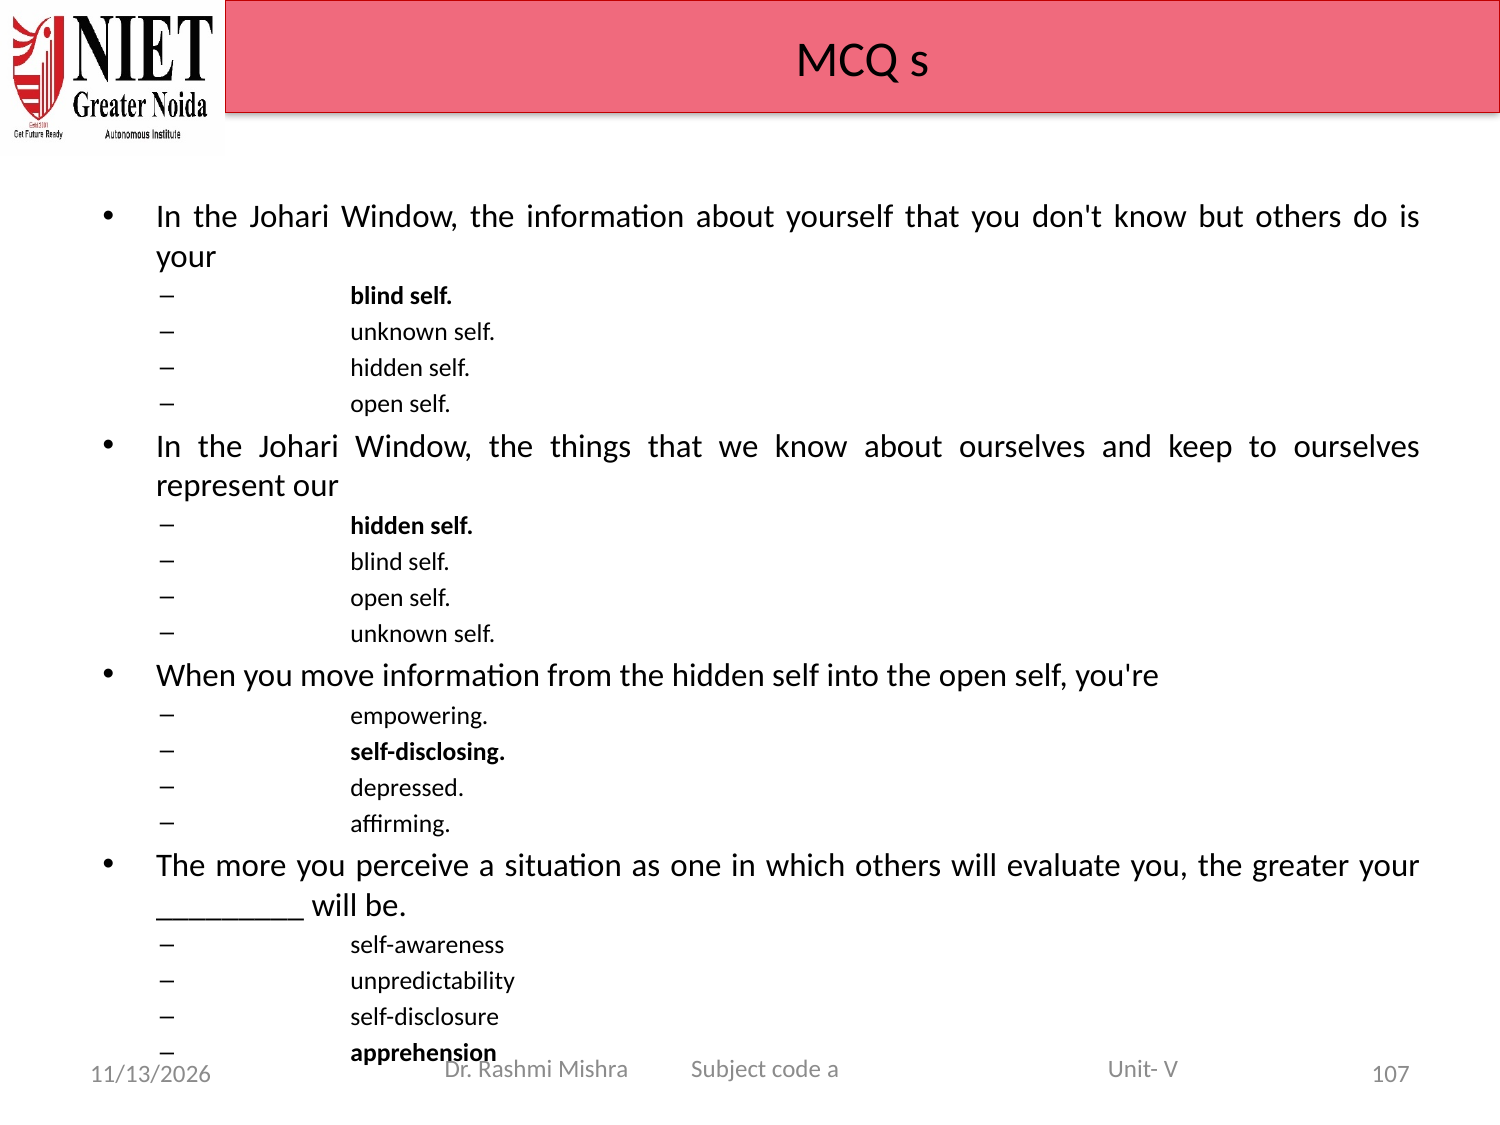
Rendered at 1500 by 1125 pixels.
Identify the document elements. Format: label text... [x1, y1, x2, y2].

text_box MCQ s [226, 0, 1500, 113]
footer Dr. Rashmi Mishra Subject code a Unit- V [412, 1037, 1213, 1098]
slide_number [75, 1042, 250, 1103]
slide_number 107 [1337, 1042, 1425, 1103]
picture [0, 0, 226, 156]
list In the Johari Window, the information about yourself that you don't know but others do is your blind self. unknown self. hidden self. open self. In the Johari Window, the things that we know about ourselves and keep to ourselves represent our hidden self. blind self. open self. unknown self. When you move information from the hidden self into the open self, you're empowering. self-disclosing. depressed. affirming. The more you perceive a situation as one in which others will evaluate you, the greater your _________ will be. self-awareness unpredictability self-disclosure apprehension [87, 187, 1438, 1075]
